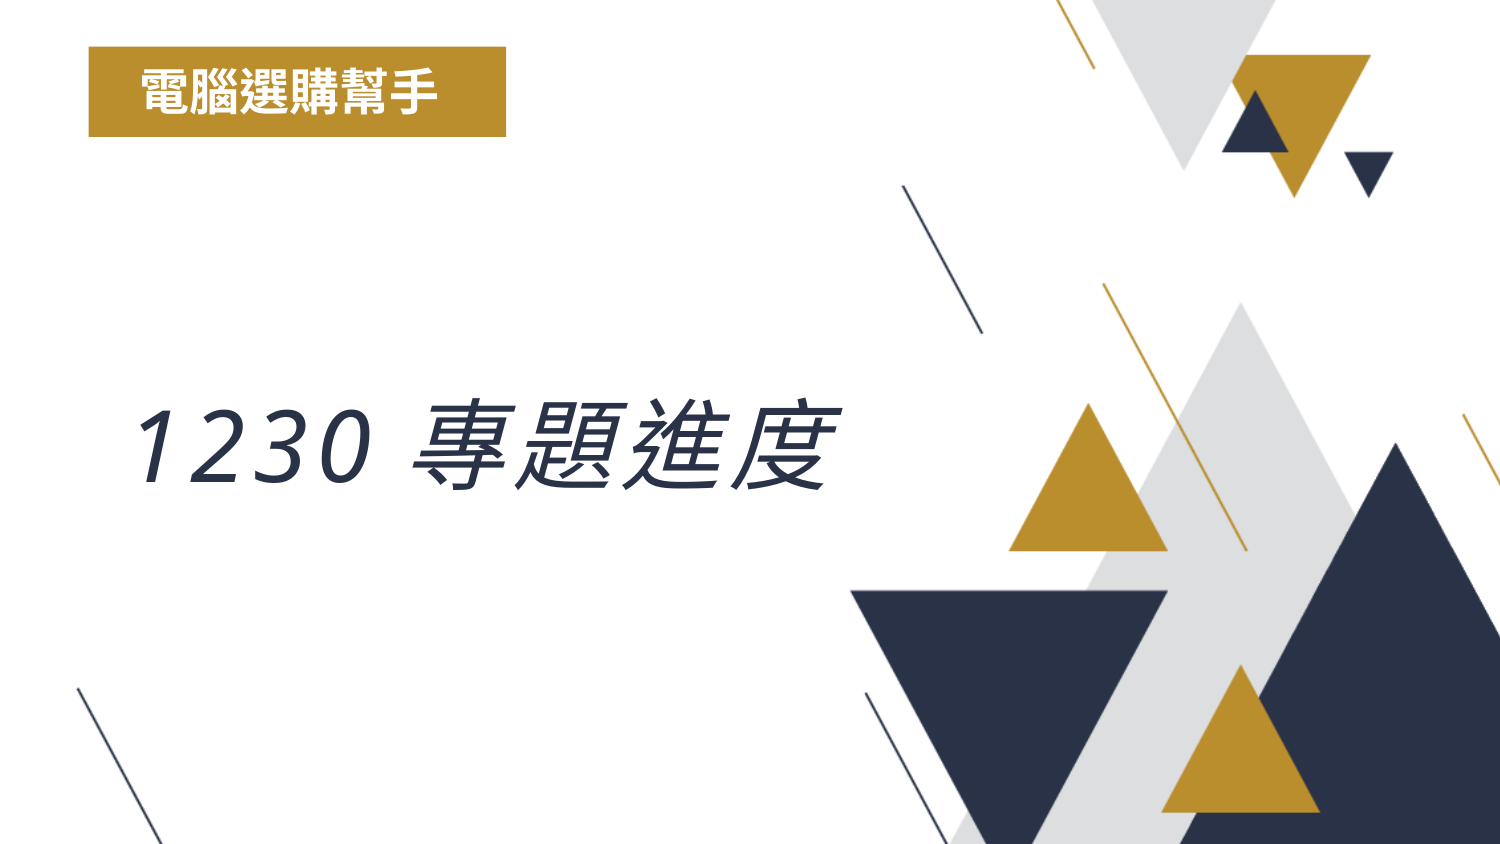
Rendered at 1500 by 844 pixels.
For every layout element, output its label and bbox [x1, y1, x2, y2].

text_box [88, 46, 603, 137]
picture [0, 0, 1500, 844]
